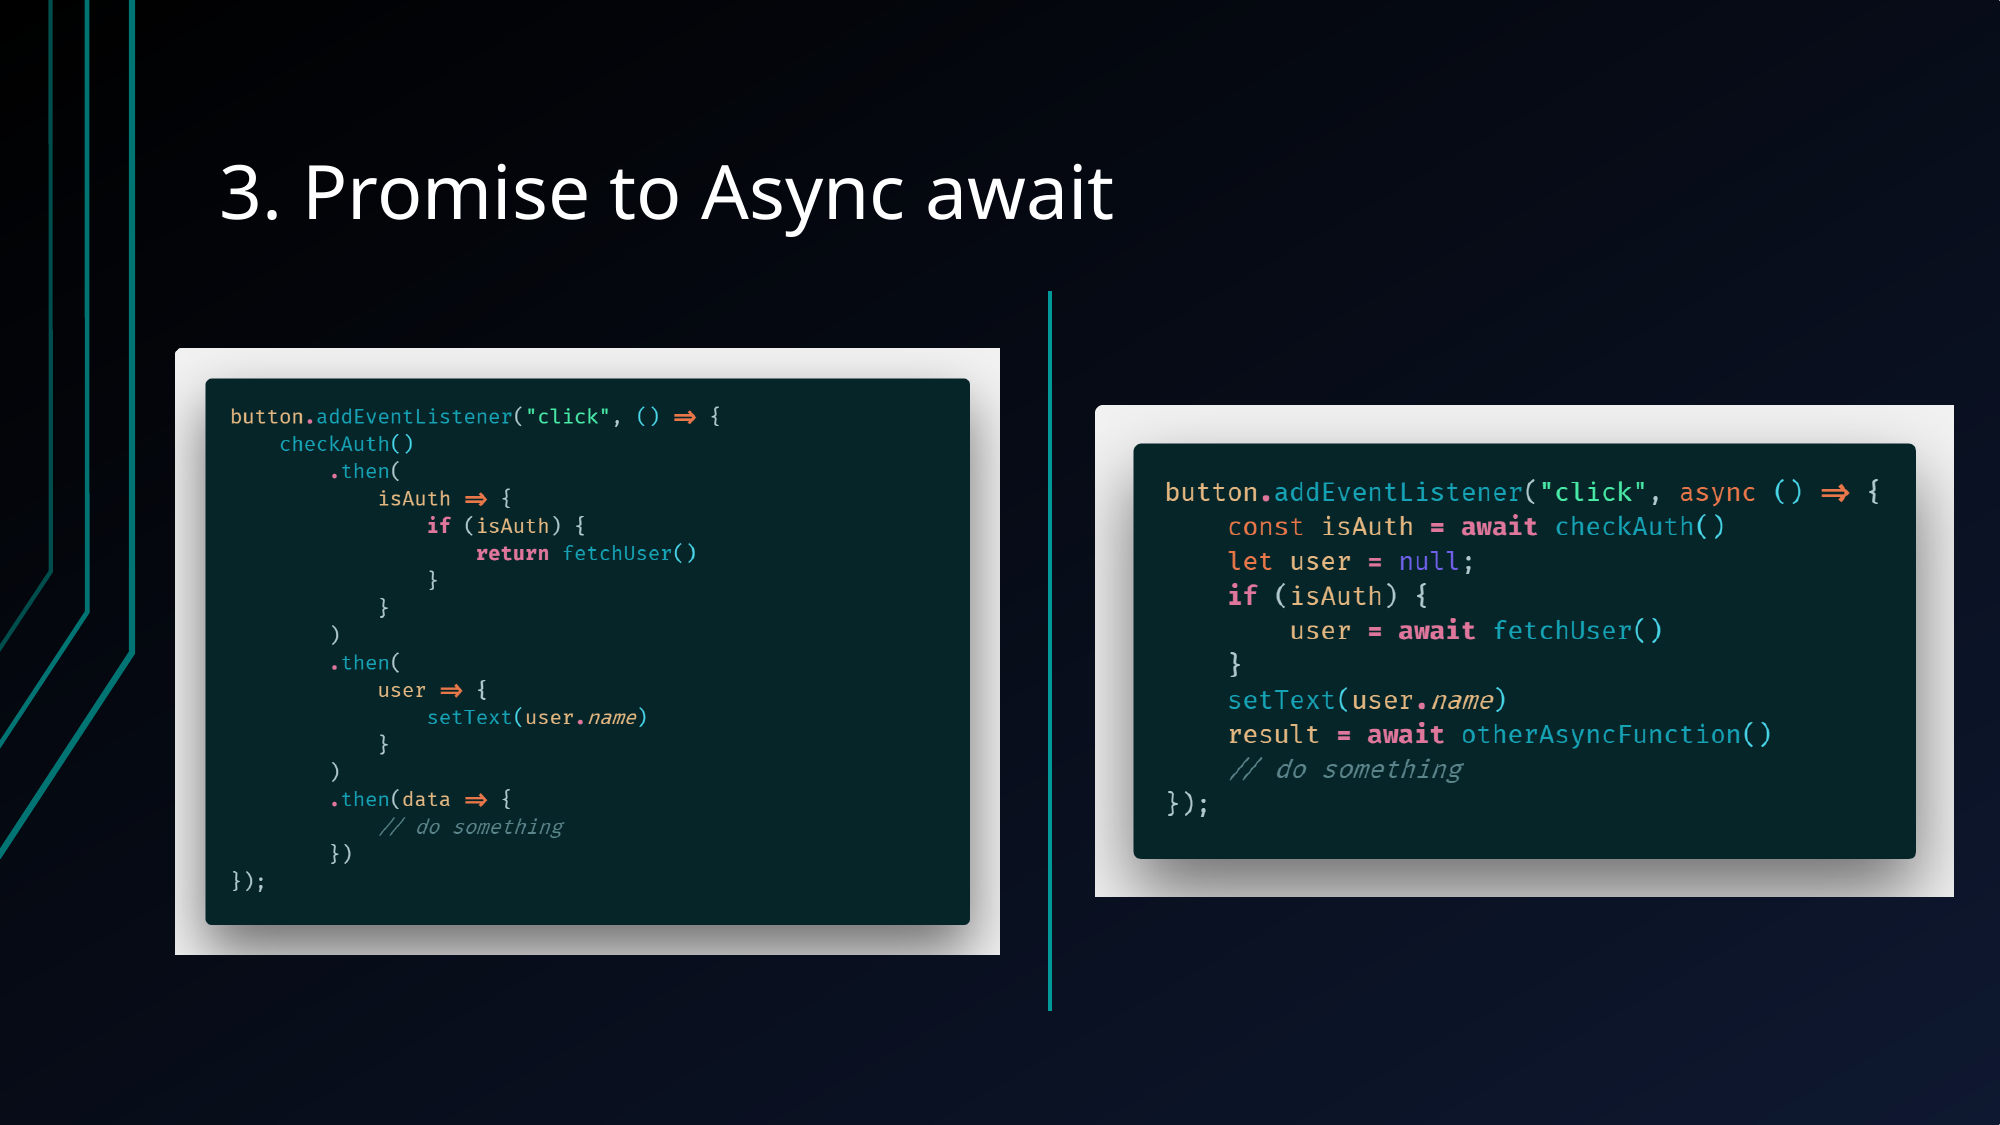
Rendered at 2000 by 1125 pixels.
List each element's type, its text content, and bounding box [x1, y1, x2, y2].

picture [174, 347, 1000, 955]
title 3. Promise to Async await [199, 45, 1900, 246]
picture [1095, 405, 1954, 897]
